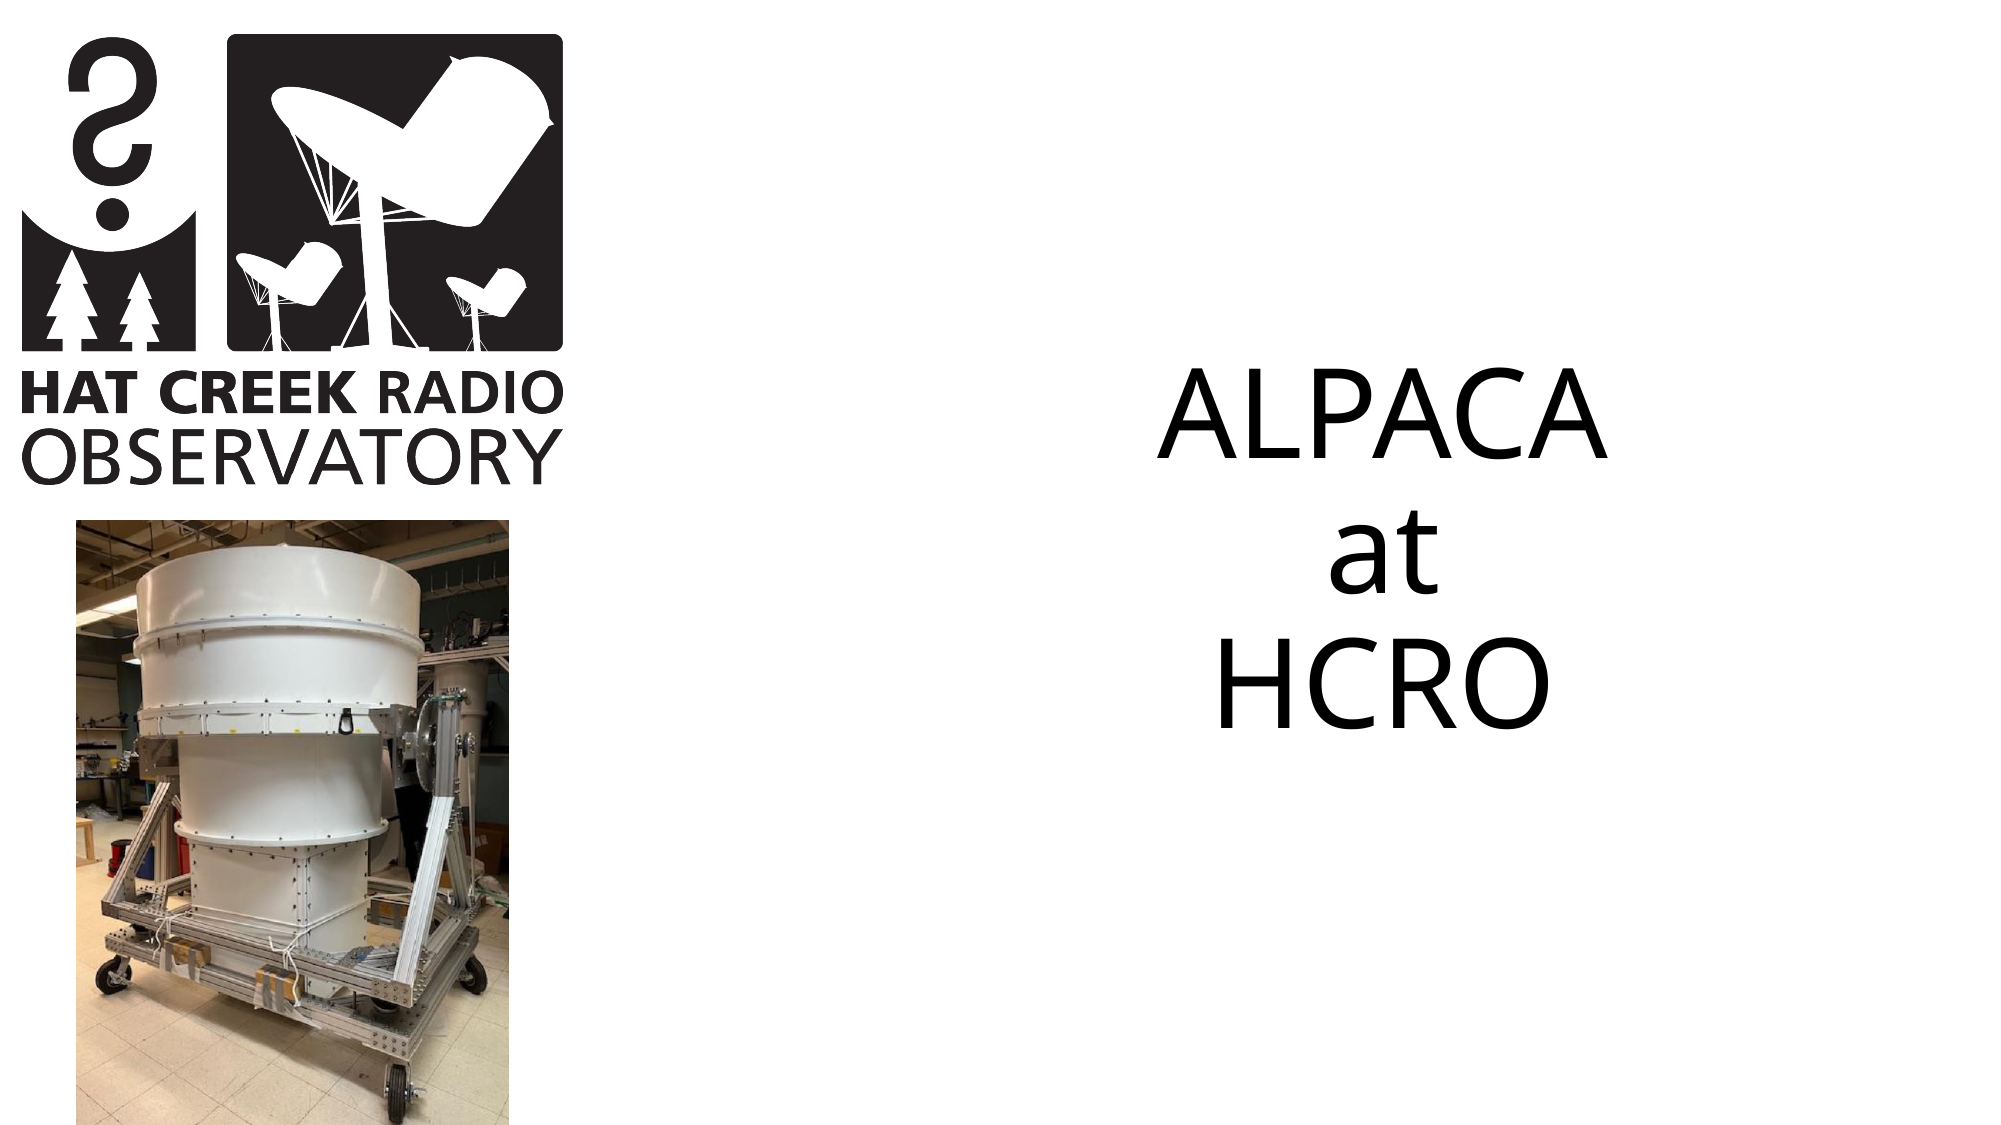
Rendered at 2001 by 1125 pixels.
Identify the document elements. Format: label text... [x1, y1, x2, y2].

picture [22, 33, 563, 485]
title ALPACA at HCRO [633, 278, 2000, 764]
picture [75, 520, 510, 1125]
